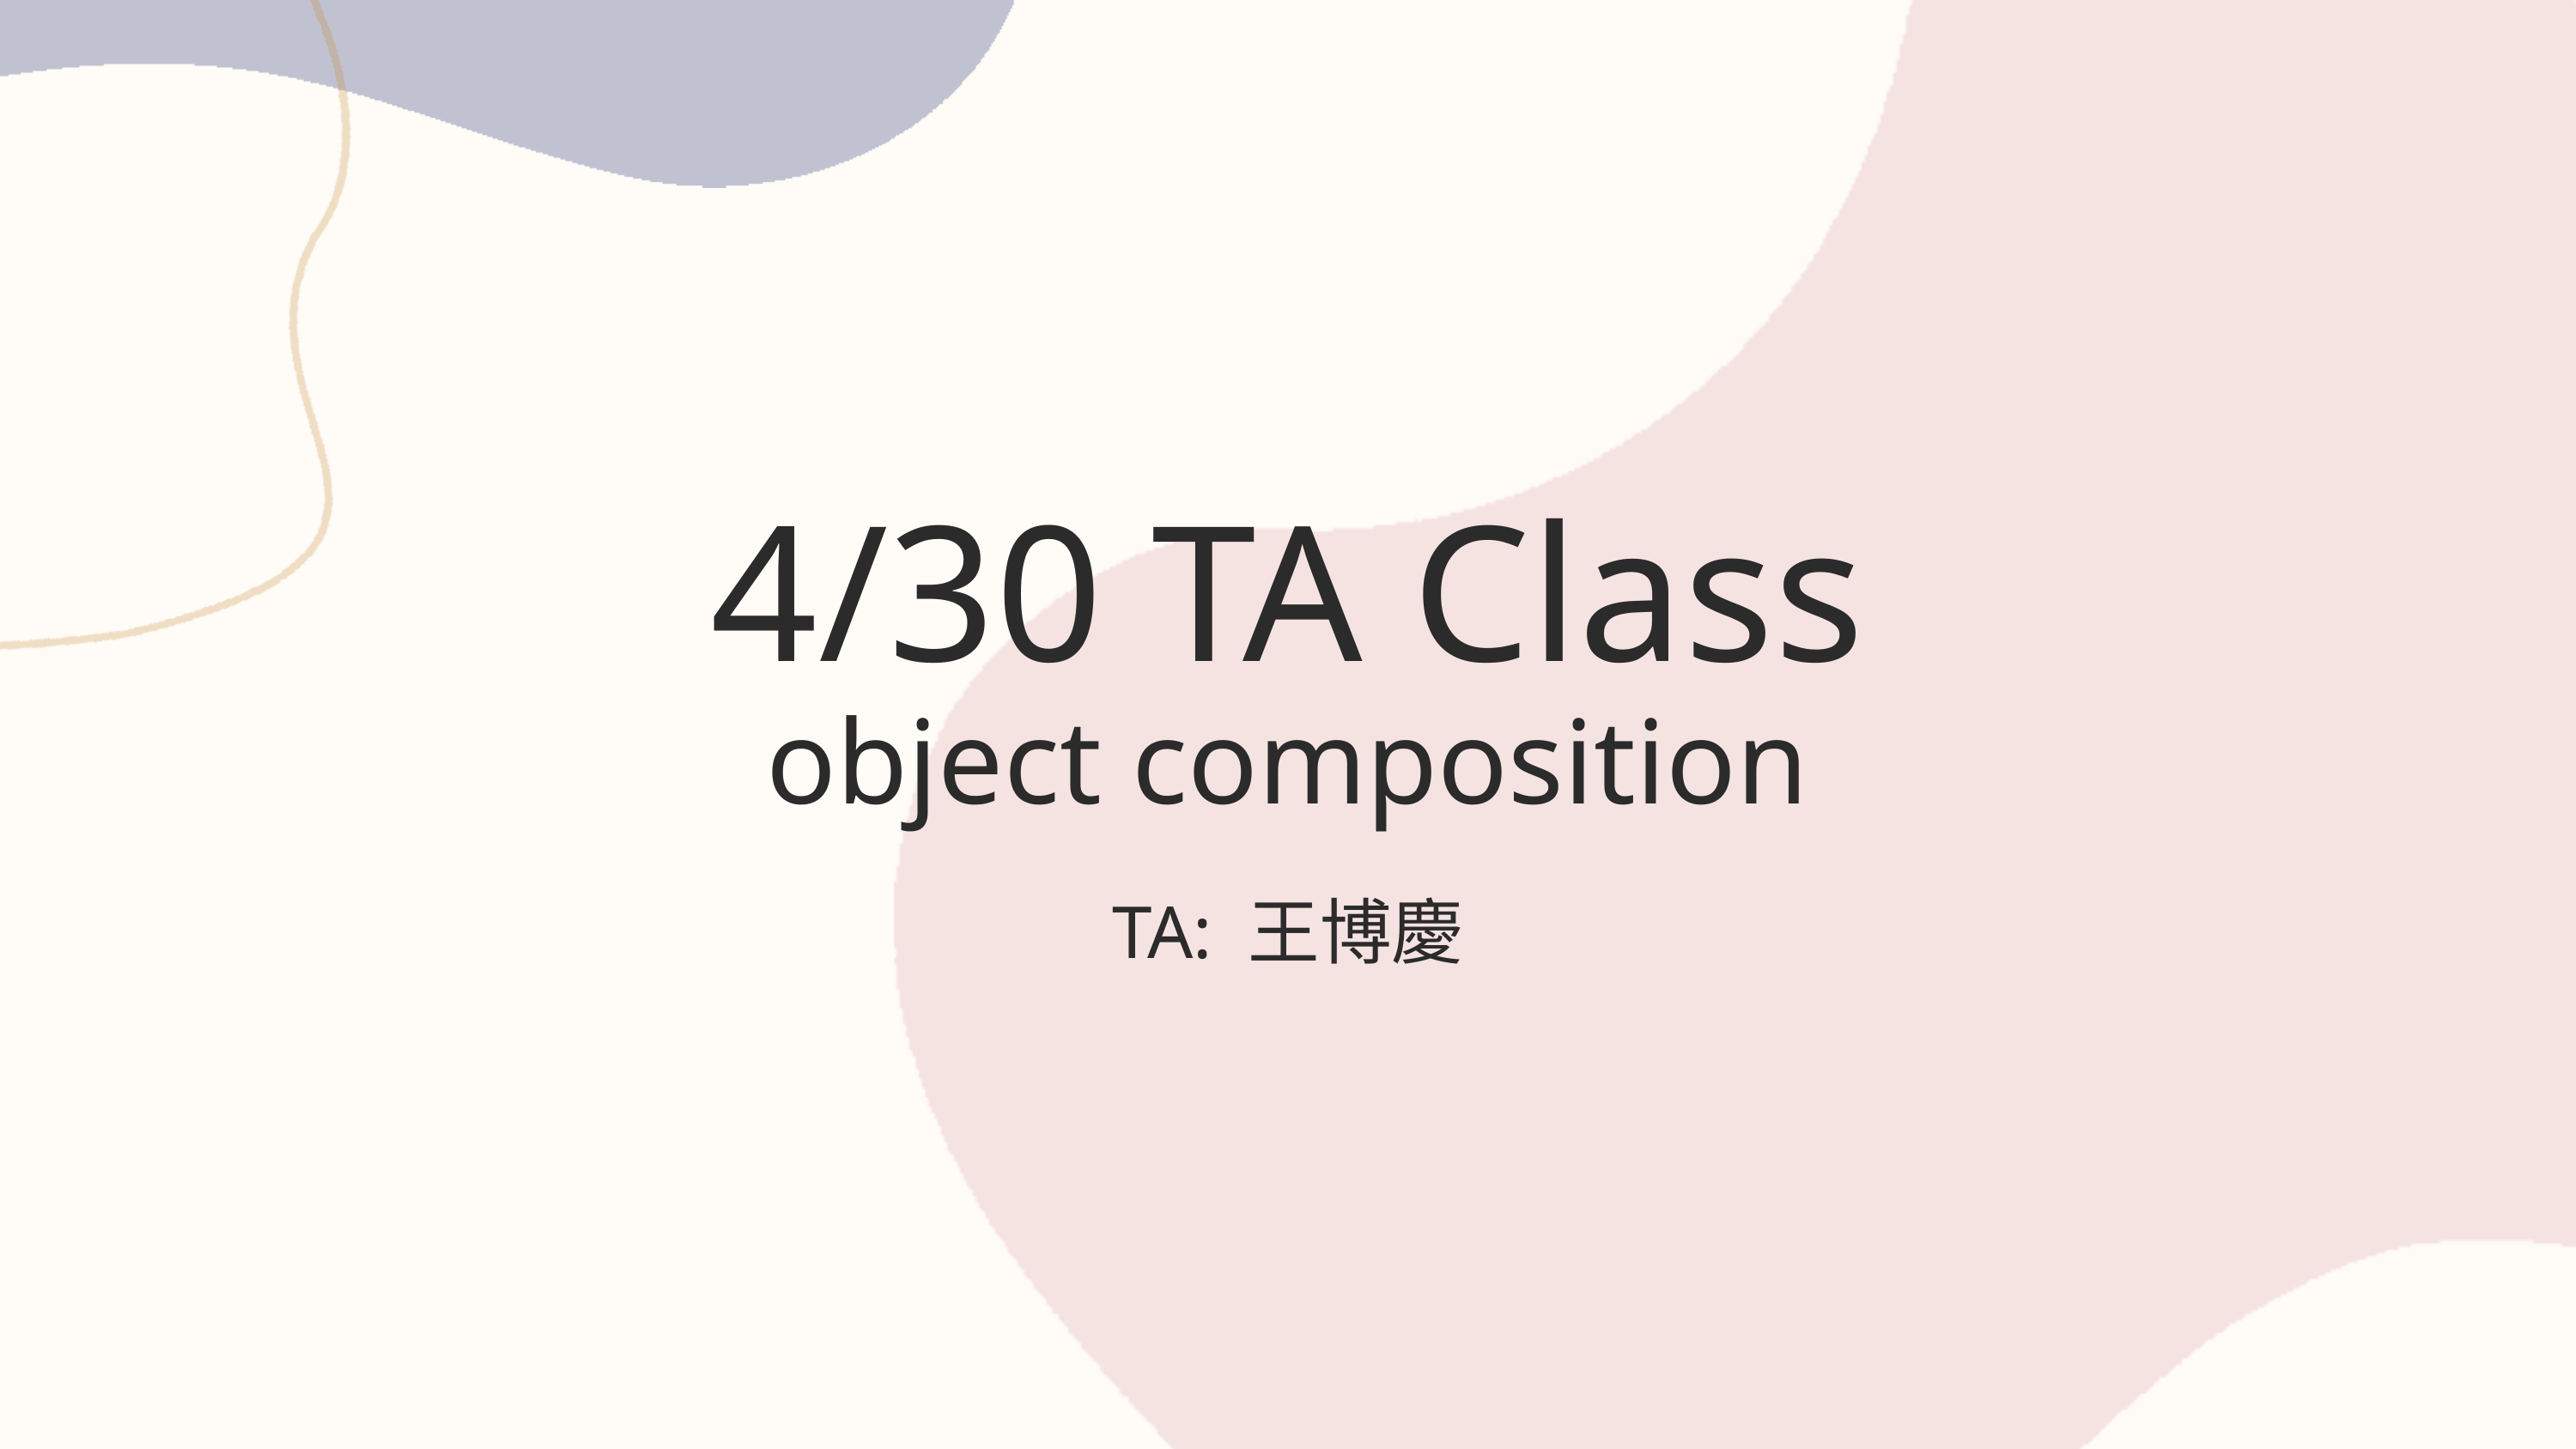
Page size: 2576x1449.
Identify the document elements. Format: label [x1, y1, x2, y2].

picture [0, 0, 2576, 1449]
text_box [422, 481, 2154, 967]
